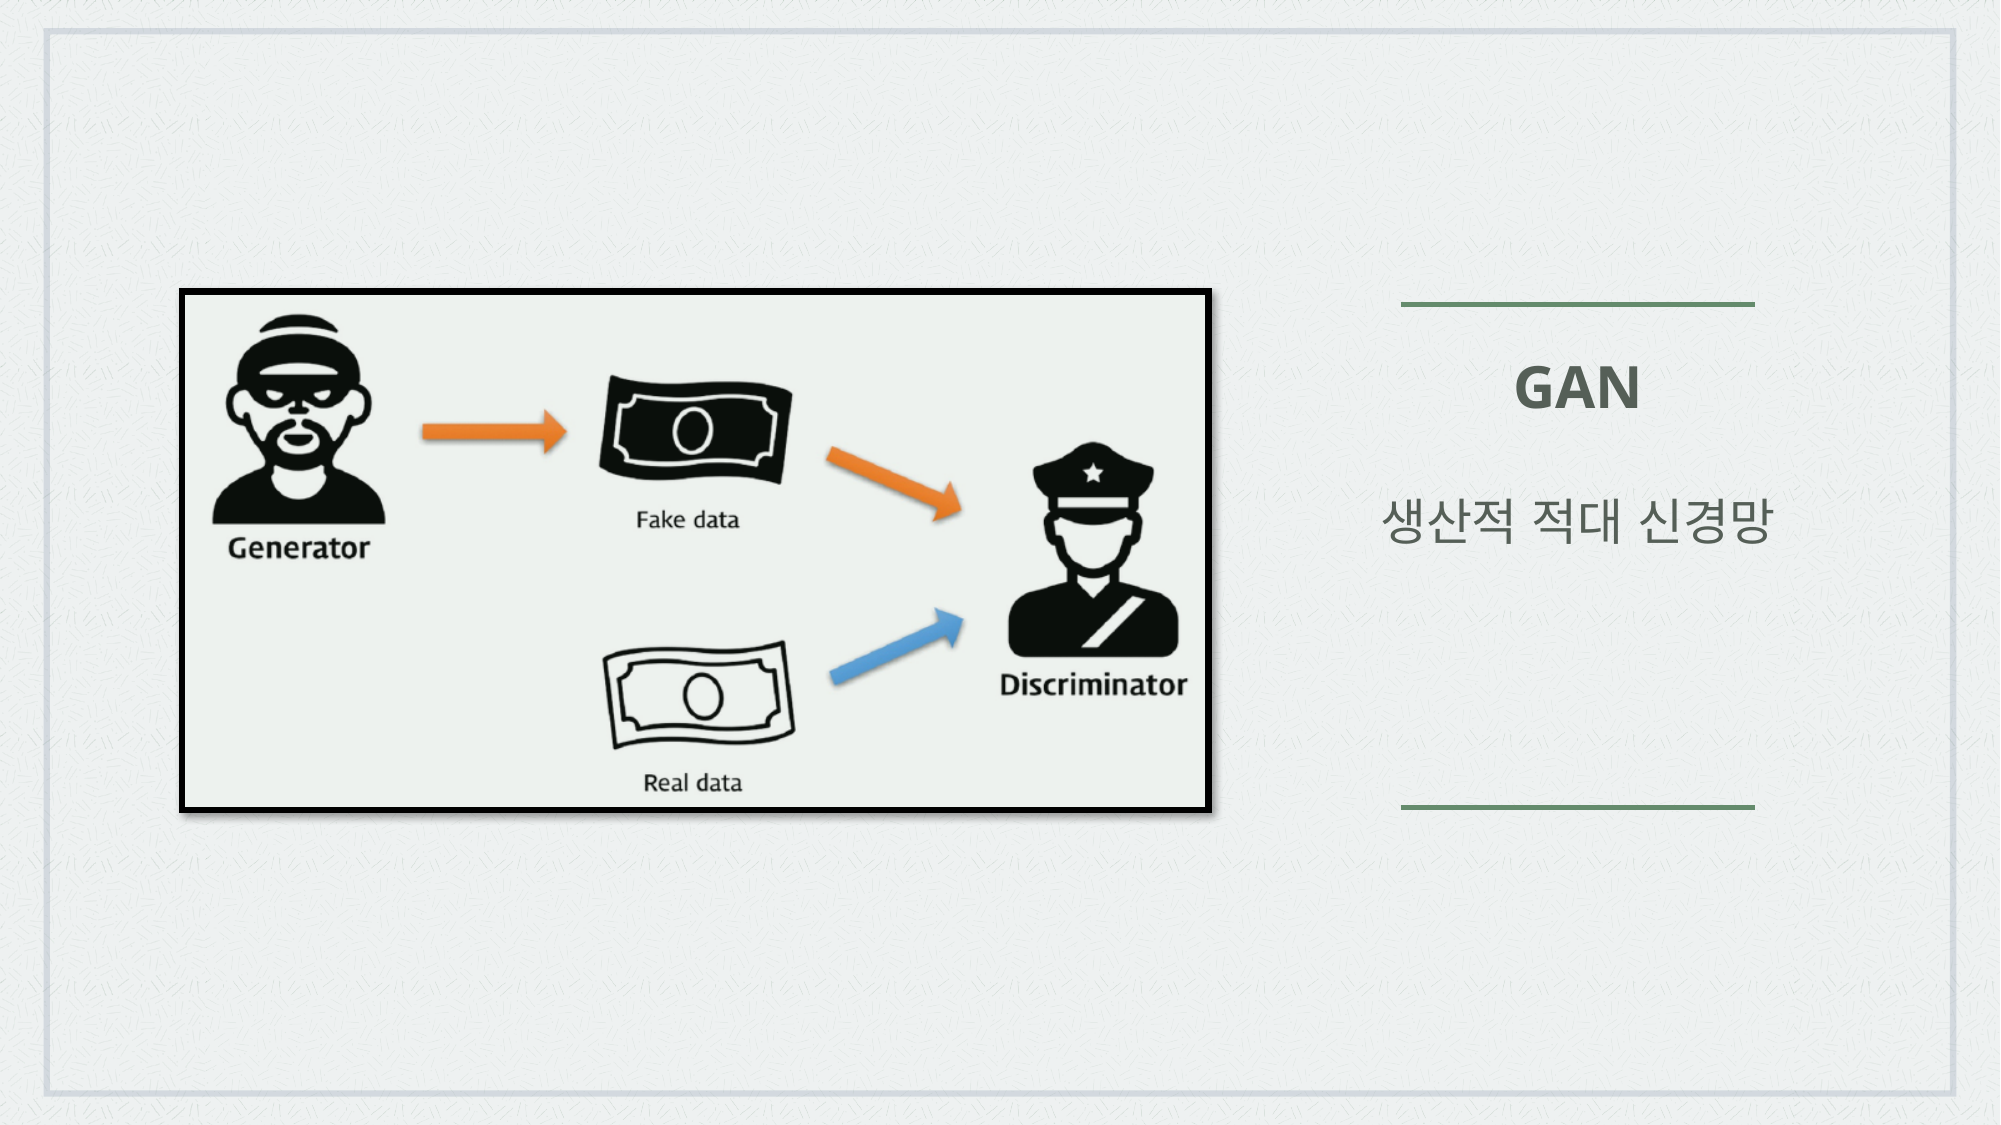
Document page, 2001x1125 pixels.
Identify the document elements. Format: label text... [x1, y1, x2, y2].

picture [0, 0, 2000, 1125]
text_box GAN 생산적 적대 신경망 [1340, 342, 1815, 558]
